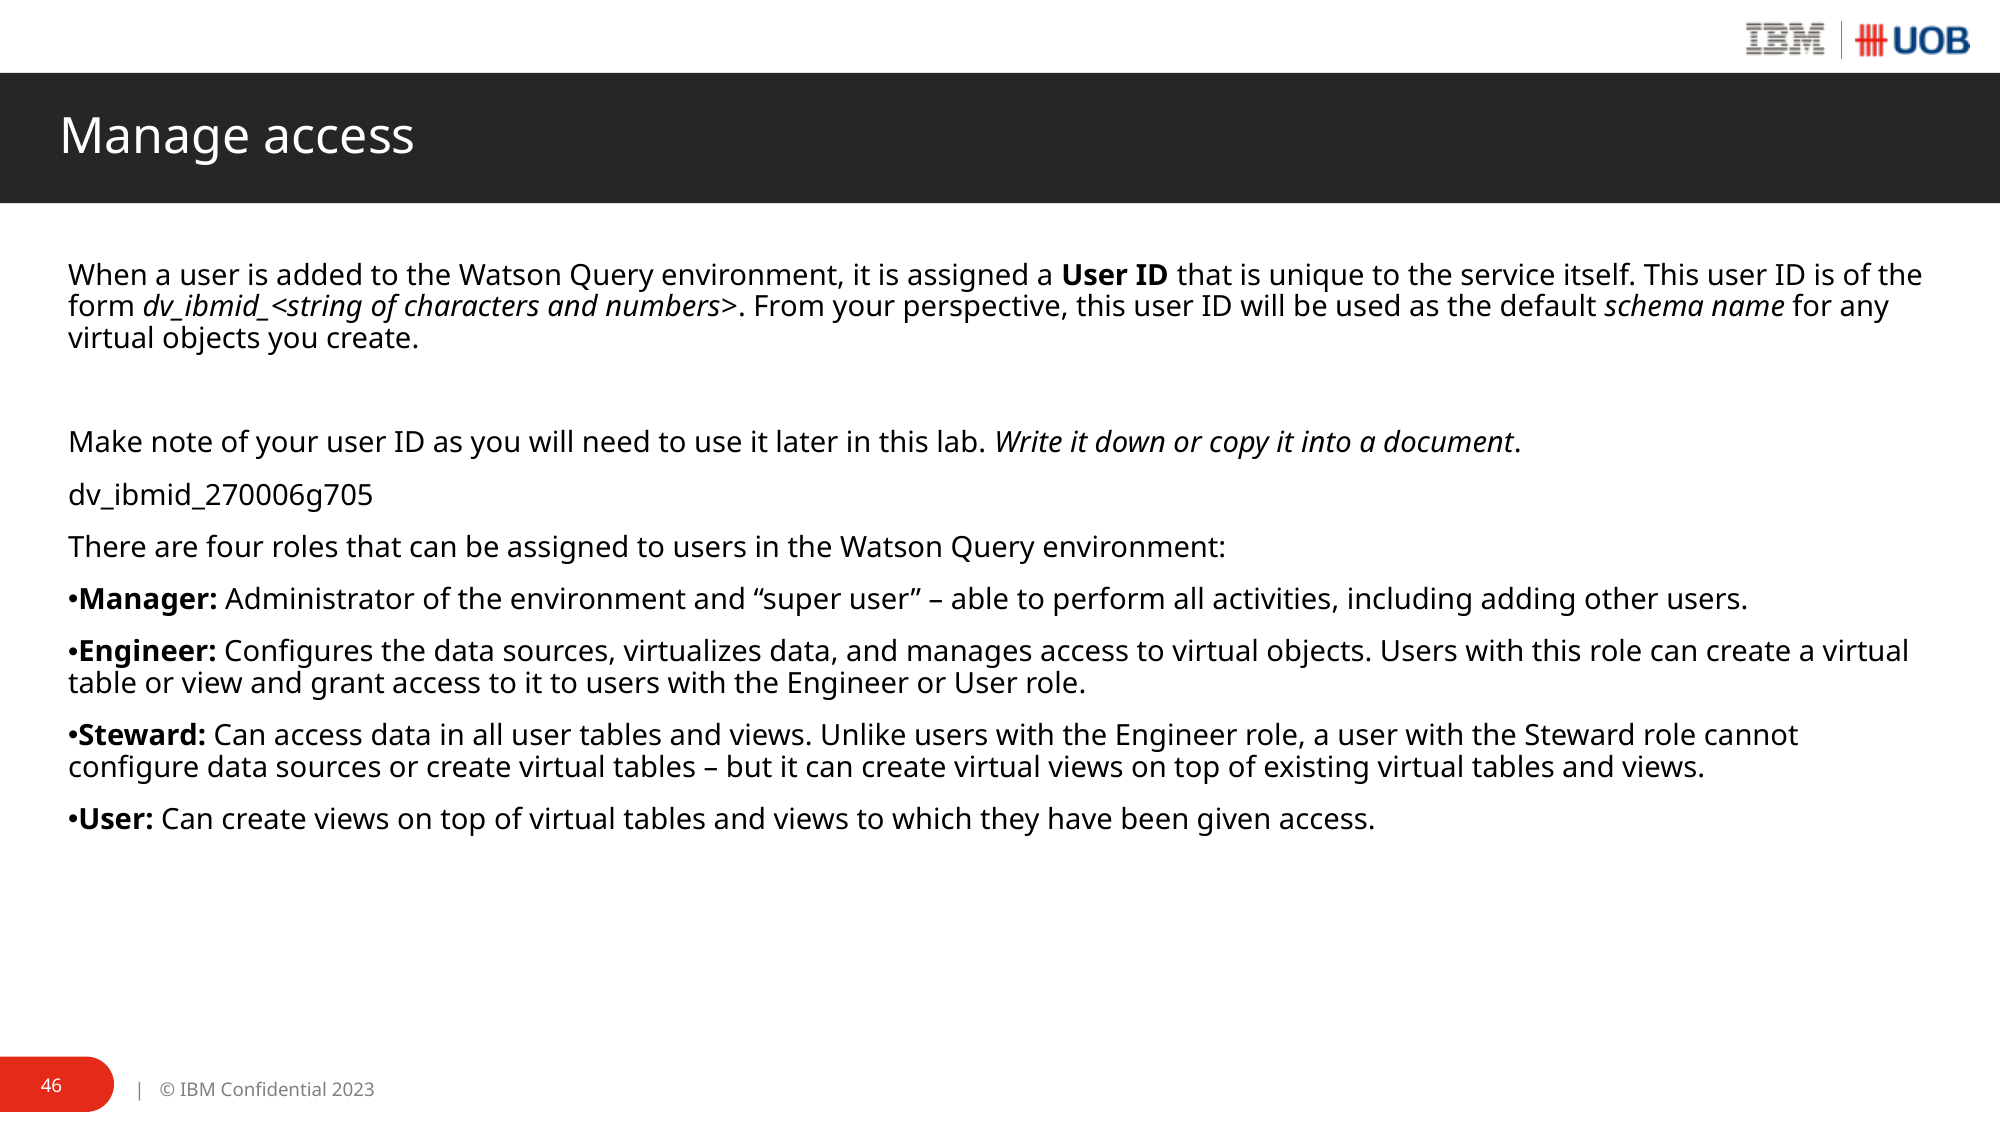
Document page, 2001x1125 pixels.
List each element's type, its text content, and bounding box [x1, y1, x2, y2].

list When a user is added to the Watson Query environment, it is assigned a User ID that is unique to the service itself. This user ID is of the form dv_ibmid_<string of characters and numbers>. From your perspective, this user ID will be used as the default schema name for any virtual objects you create. Make note of your user ID as you will need to use it later in this lab. Write it down or copy it into a document. dv_ibmid_270006g705 There are four roles that can be assigned to users in the Watson Query environment: Manager: Administrator of the environment and “super user” – able to perform all activities, including adding other users. Engineer: Configures the data sources, virtualizes data, and manages access to virtual objects. Users with this role can create a virtual table or view and grant access to it to users with the Engineer or User role. Steward: Can access data in all user tables and views. Unlike users with the Engineer role, a user with the Steward role cannot configure data sources or create virtual tables – but it can create virtual views on top of existing virtual tables and views. User: Can create views on top of virtual tables and views to which they have been given access. [59, 256, 1937, 1007]
title Manage access [59, 102, 1937, 174]
picture [1855, 10, 1970, 71]
